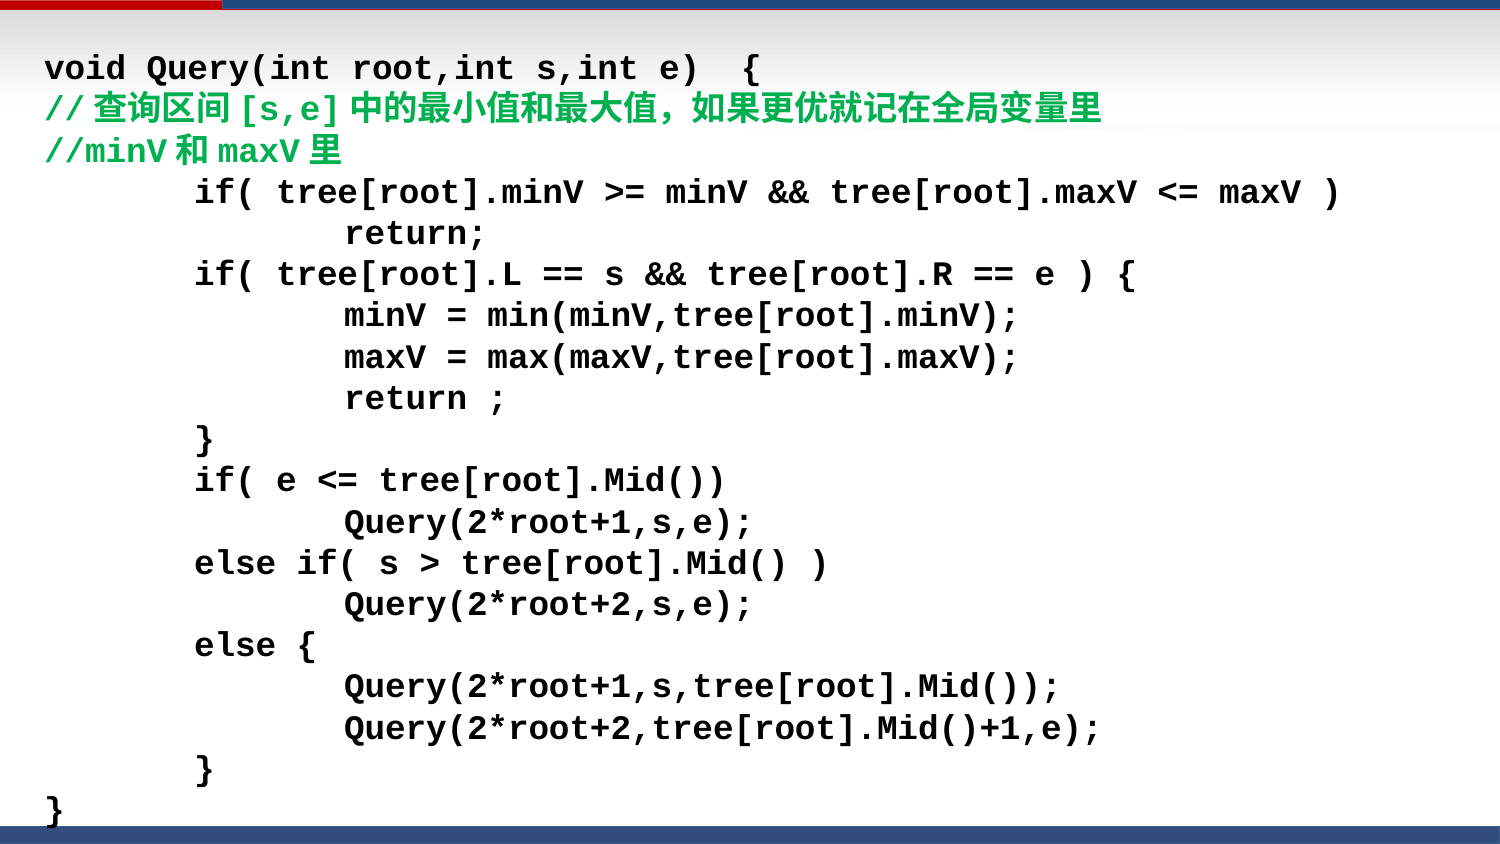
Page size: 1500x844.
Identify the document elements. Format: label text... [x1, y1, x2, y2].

picture [0, 10, 1500, 129]
text_box void Query(int root,int s,int e) { //查询区间[s,e]中的最小值和最大值，如果更优就记在全局变量里 //minV和maxV里 if( tree[root].minV >= minV && tree[root].maxV <= maxV ) return; if( tree[root].L == s && tree[root].R == e ) { minV = min(minV,tree[root].minV); maxV = max(maxV,tree[root].maxV); return ; } if( e <= tree[root].Mid()) Query(2*root+1,s,e); else if( s > tree[root].Mid() ) Query(2*root+2,s,e); else { Query(2*root+1,s,tree[root].Mid()); Query(2*root+2,tree[root].Mid()+1,e); } } [29, 37, 1483, 836]
